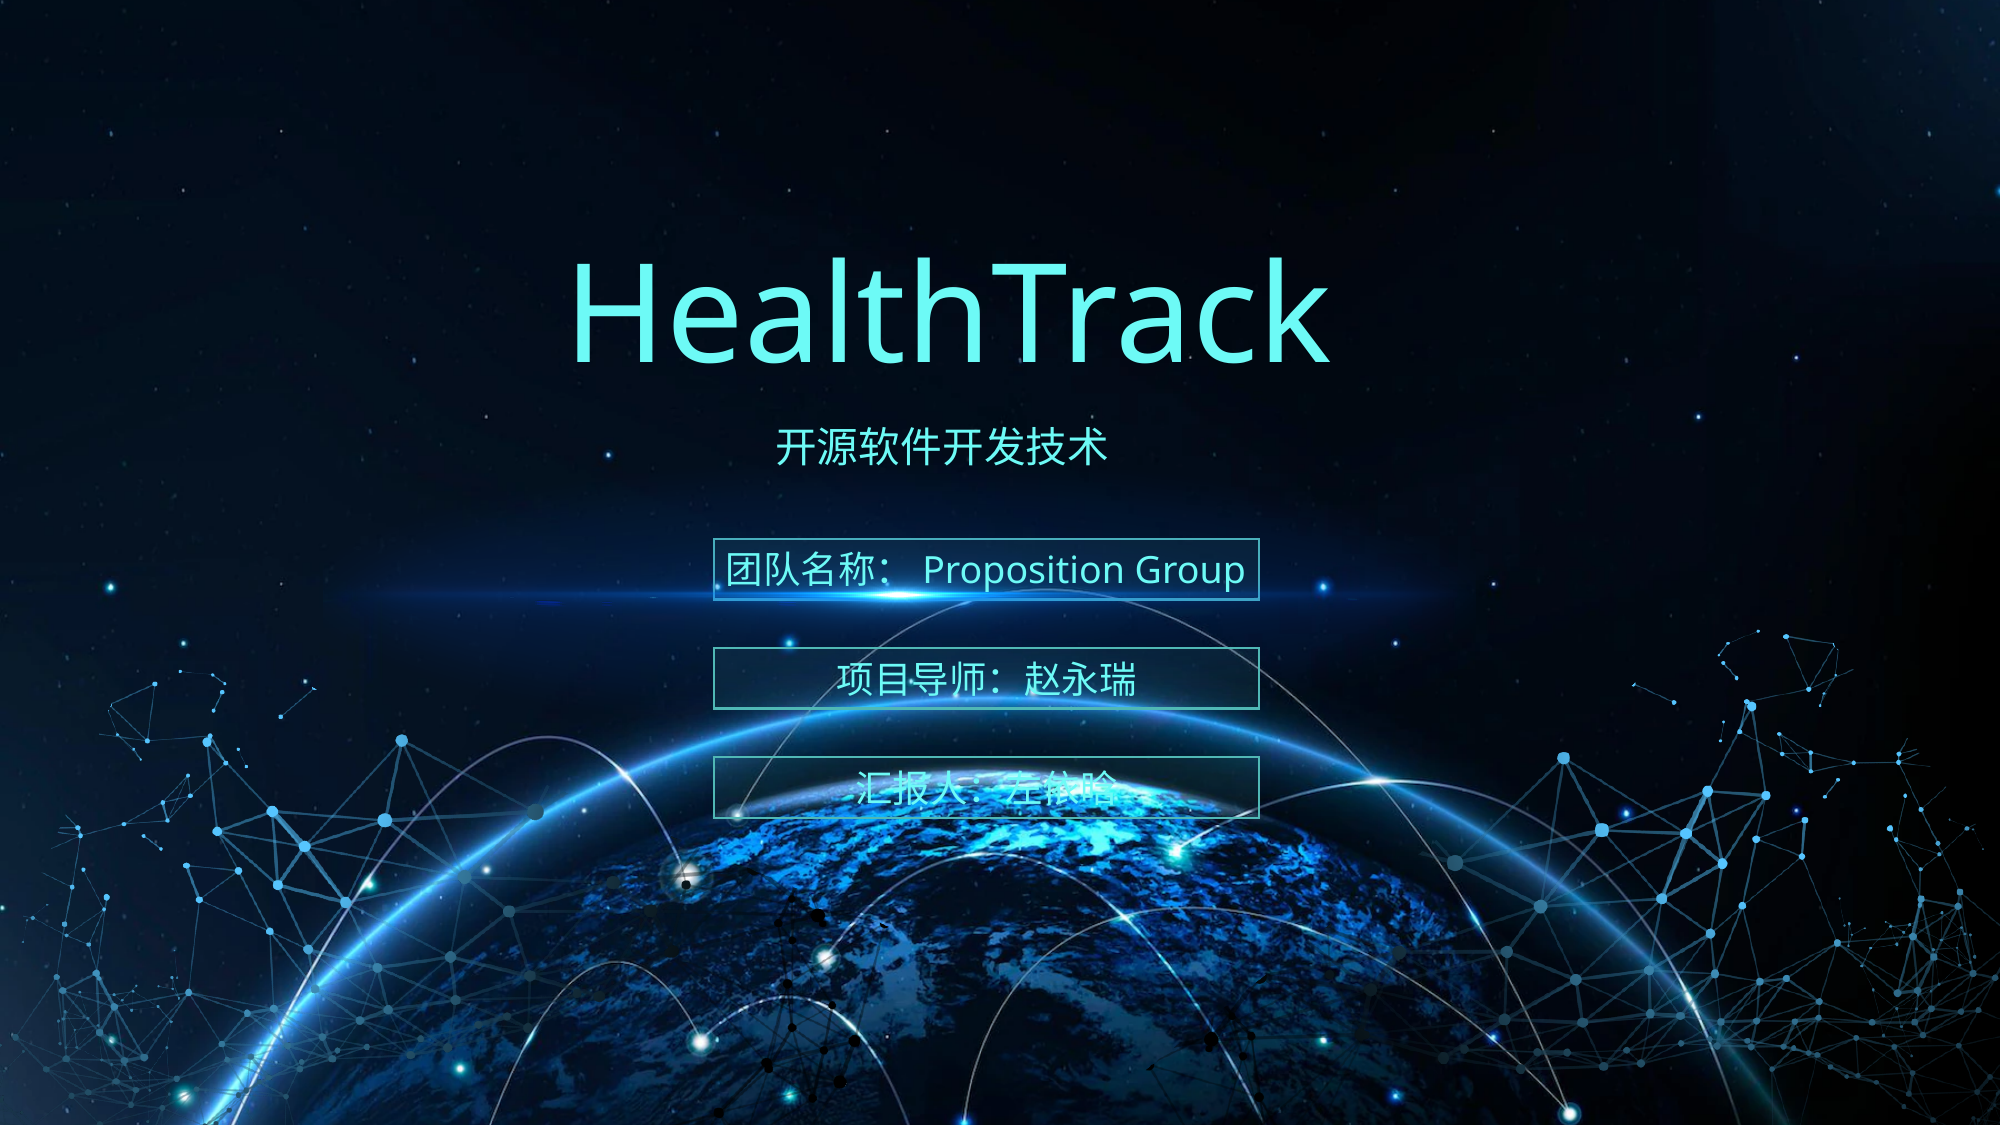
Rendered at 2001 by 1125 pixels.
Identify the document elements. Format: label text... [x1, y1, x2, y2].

text_box 汇报人：左依晗 [810, 756, 1247, 819]
text_box HealthTrack [257, 168, 1497, 398]
picture [0, 0, 2000, 1125]
text_box 开源软件开发技术 [257, 398, 1506, 479]
